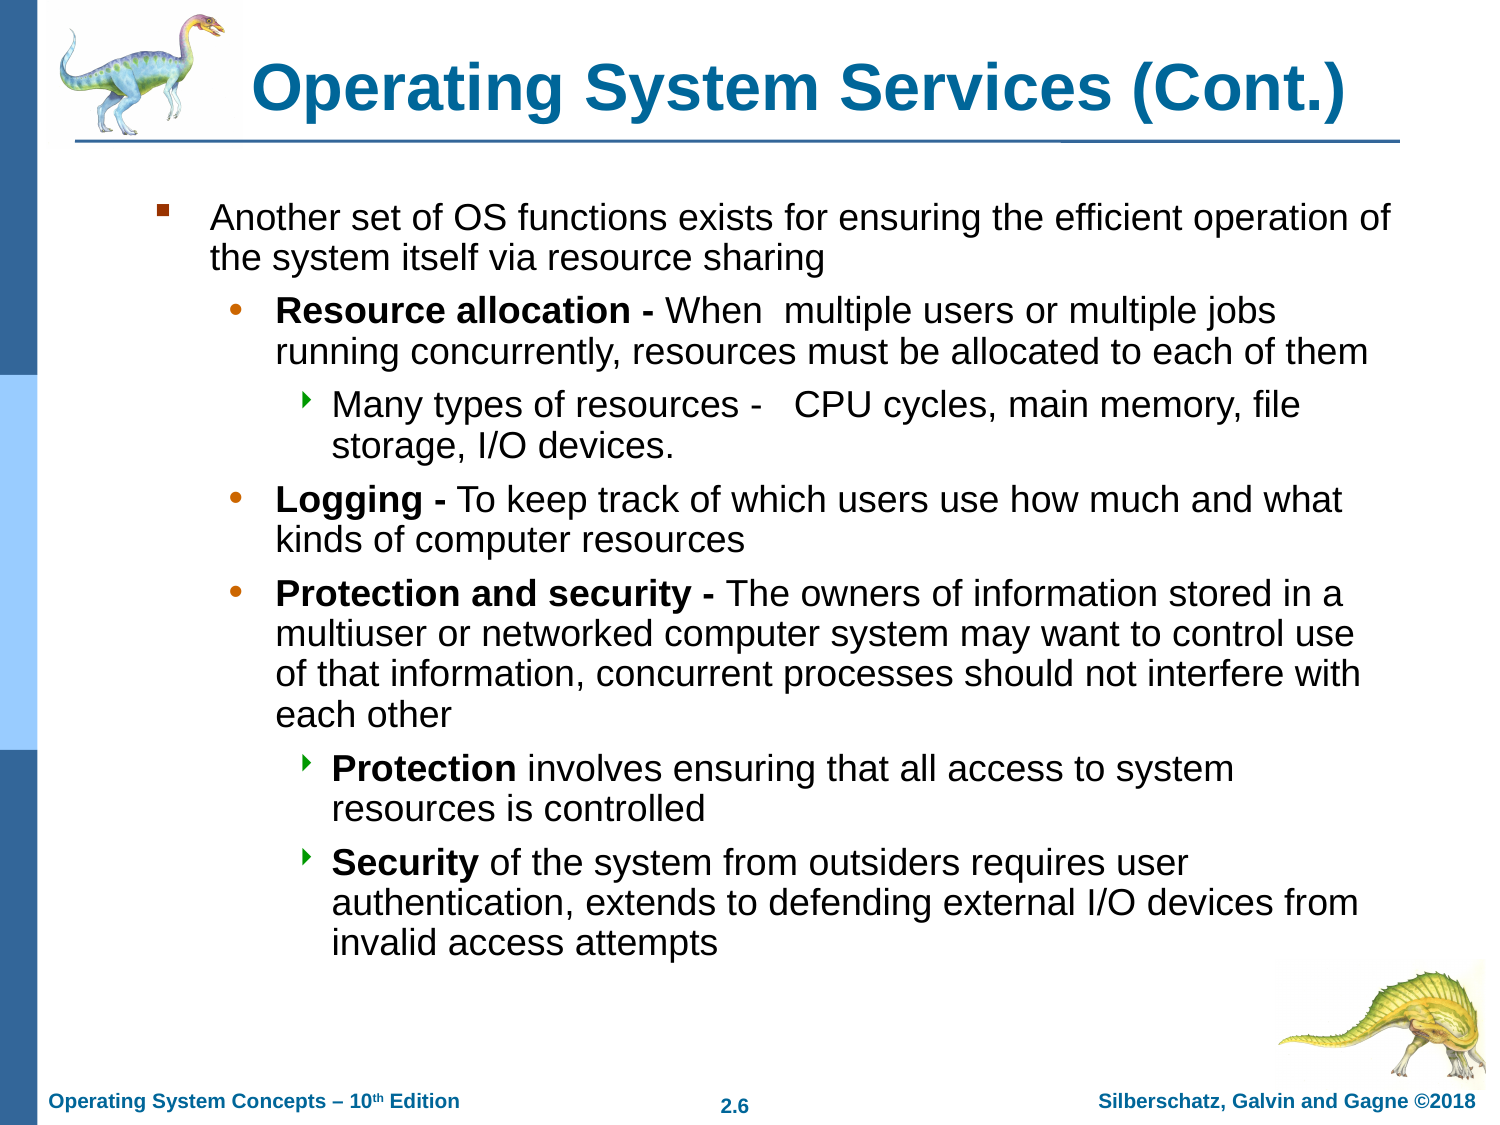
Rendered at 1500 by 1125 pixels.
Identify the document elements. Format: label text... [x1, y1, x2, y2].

picture [1275, 959, 1486, 1090]
title Operating System Services (Cont.) [164, 36, 1435, 131]
list Another set of OS functions exists for ensuring the efficient operation of the system itself via resource sharing Resource allocation - When multiple users or multiple jobs running concurrently, resources must be allocated to each of them Many types of resources - CPU cycles, main memory, file storage, I/O devices. Logging - To keep track of which users use how much and what kinds of computer resources Protection and security - The owners of information stored in a multiuser or networked computer system may want to control use of that information, concurrent processes should not interfere with each other Protection involves ensuring that all access to system resources is controlled Security of the system from outsiders requires user authentication, extends to defending external I/O devices from invalid access attempts [138, 190, 1408, 995]
picture [46, 0, 243, 149]
